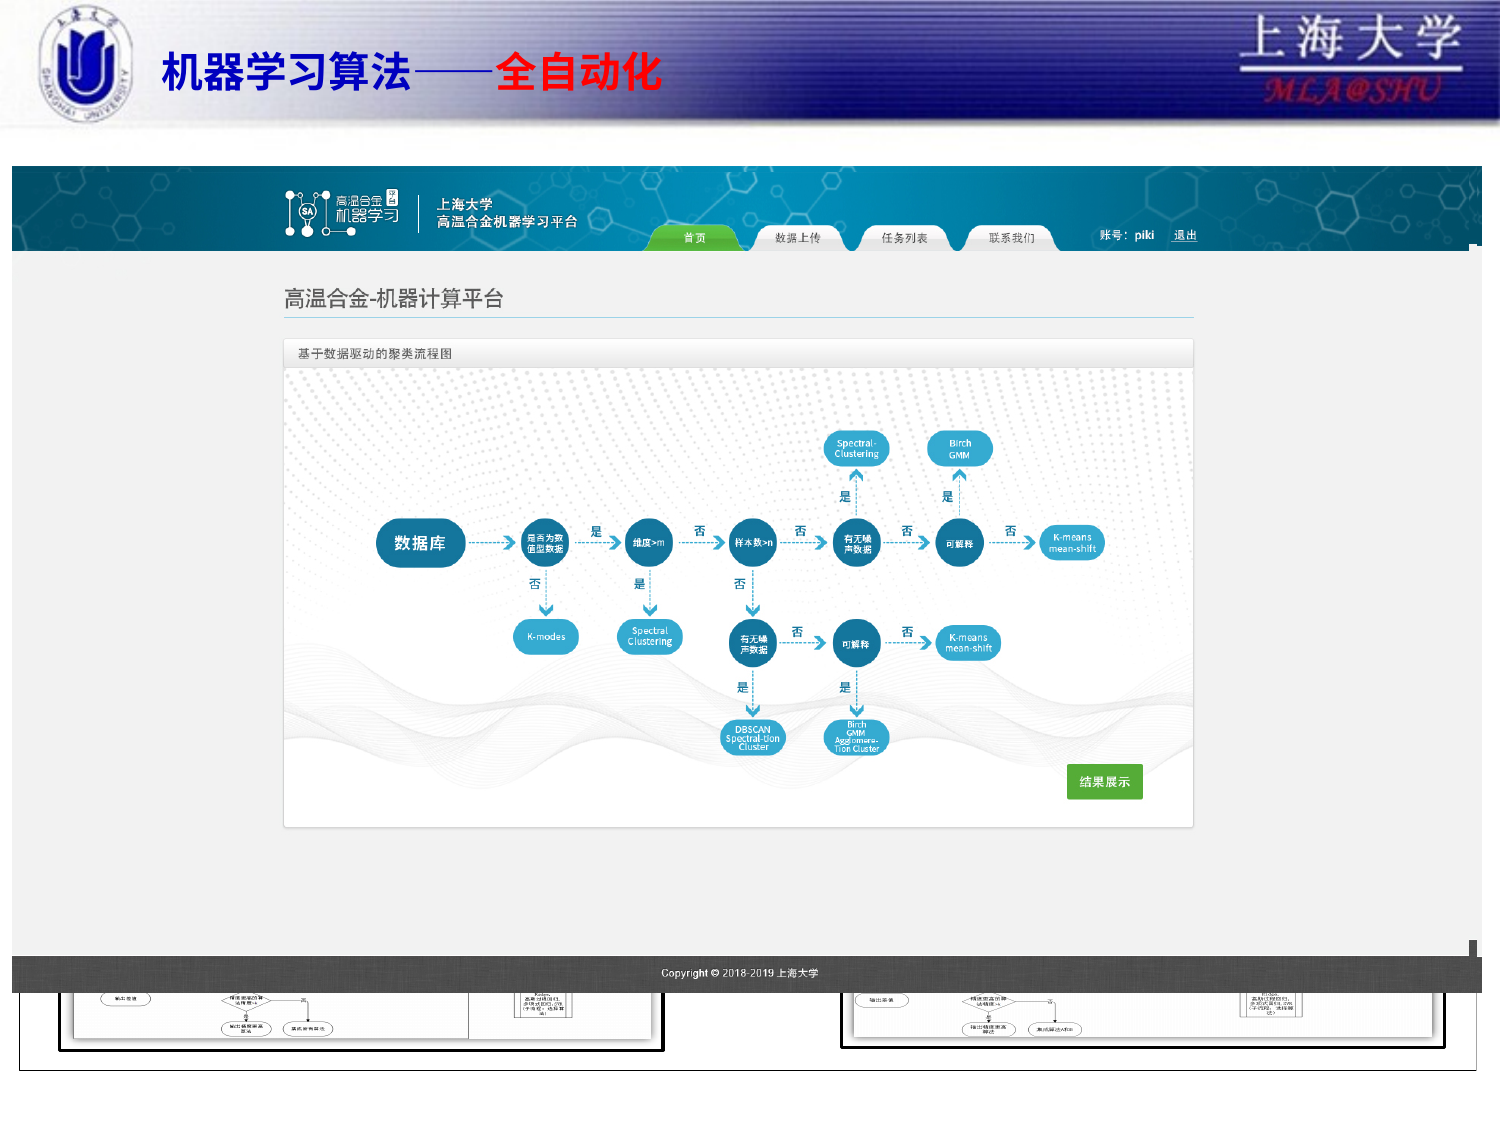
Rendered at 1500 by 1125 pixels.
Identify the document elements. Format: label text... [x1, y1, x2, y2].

picture [0, 0, 1500, 1125]
title 机器学习算法——全自动化 [146, 5, 1497, 137]
